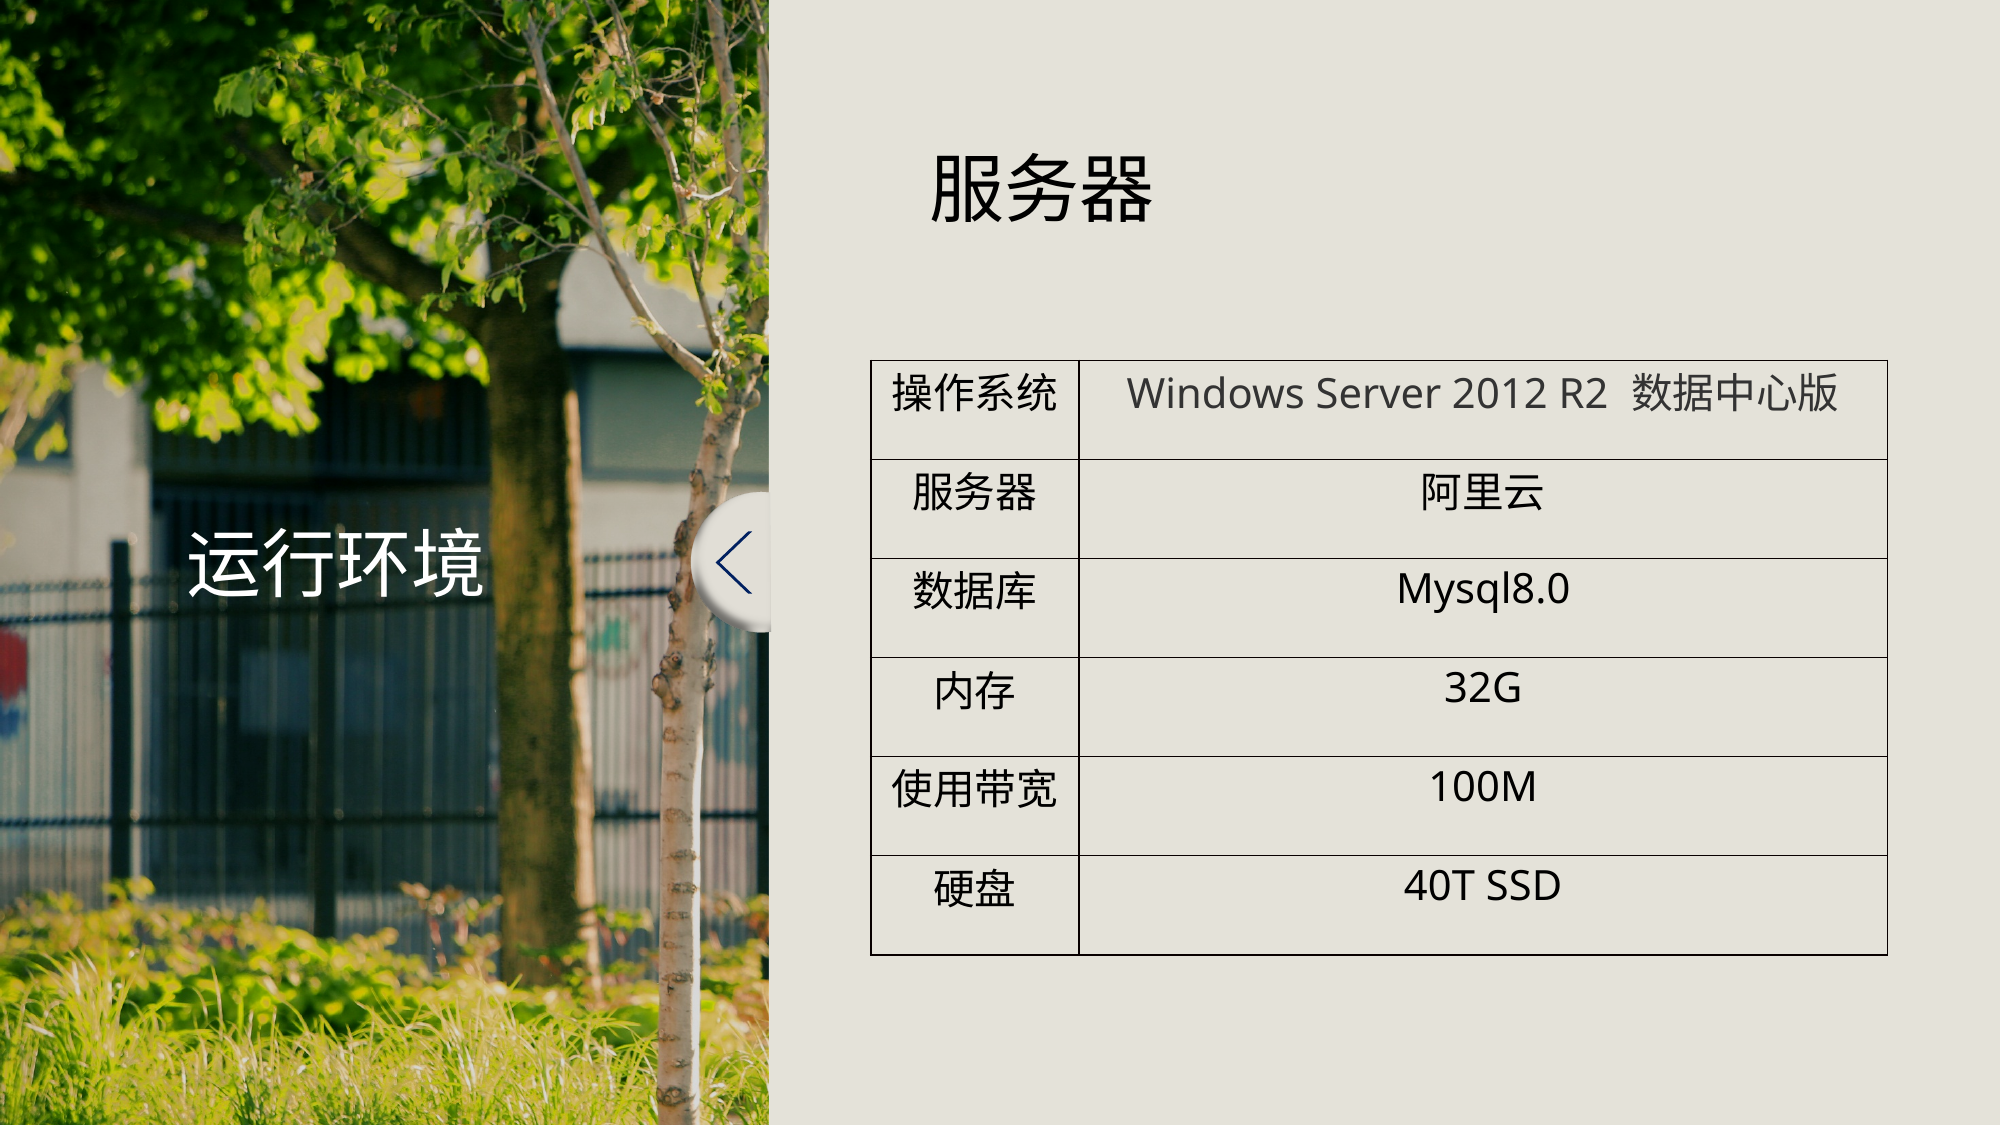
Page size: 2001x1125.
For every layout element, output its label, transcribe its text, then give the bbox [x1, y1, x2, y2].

table_cell 使用带宽 [872, 757, 1078, 855]
table_cell 40T SSD [1080, 856, 1887, 954]
table_cell 100M [1080, 757, 1887, 855]
table_cell Mysql8.0 [1080, 559, 1887, 657]
table_cell 32G [1080, 658, 1887, 756]
picture [0, 0, 768, 1125]
table_header 操作系统 [872, 361, 1078, 459]
table_cell 数据库 [872, 559, 1078, 657]
table_cell 硬盘 [872, 856, 1078, 954]
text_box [690, 491, 772, 633]
table_header Windows Server 2012 R2 数据中心版 [1080, 361, 1887, 459]
table_cell 服务器 [872, 460, 1078, 558]
table_cell 阿里云 [1080, 460, 1887, 558]
table_cell 内存 [872, 658, 1078, 756]
text_box 运行环境 [172, 509, 591, 615]
text_box 服务器 [914, 134, 1258, 239]
